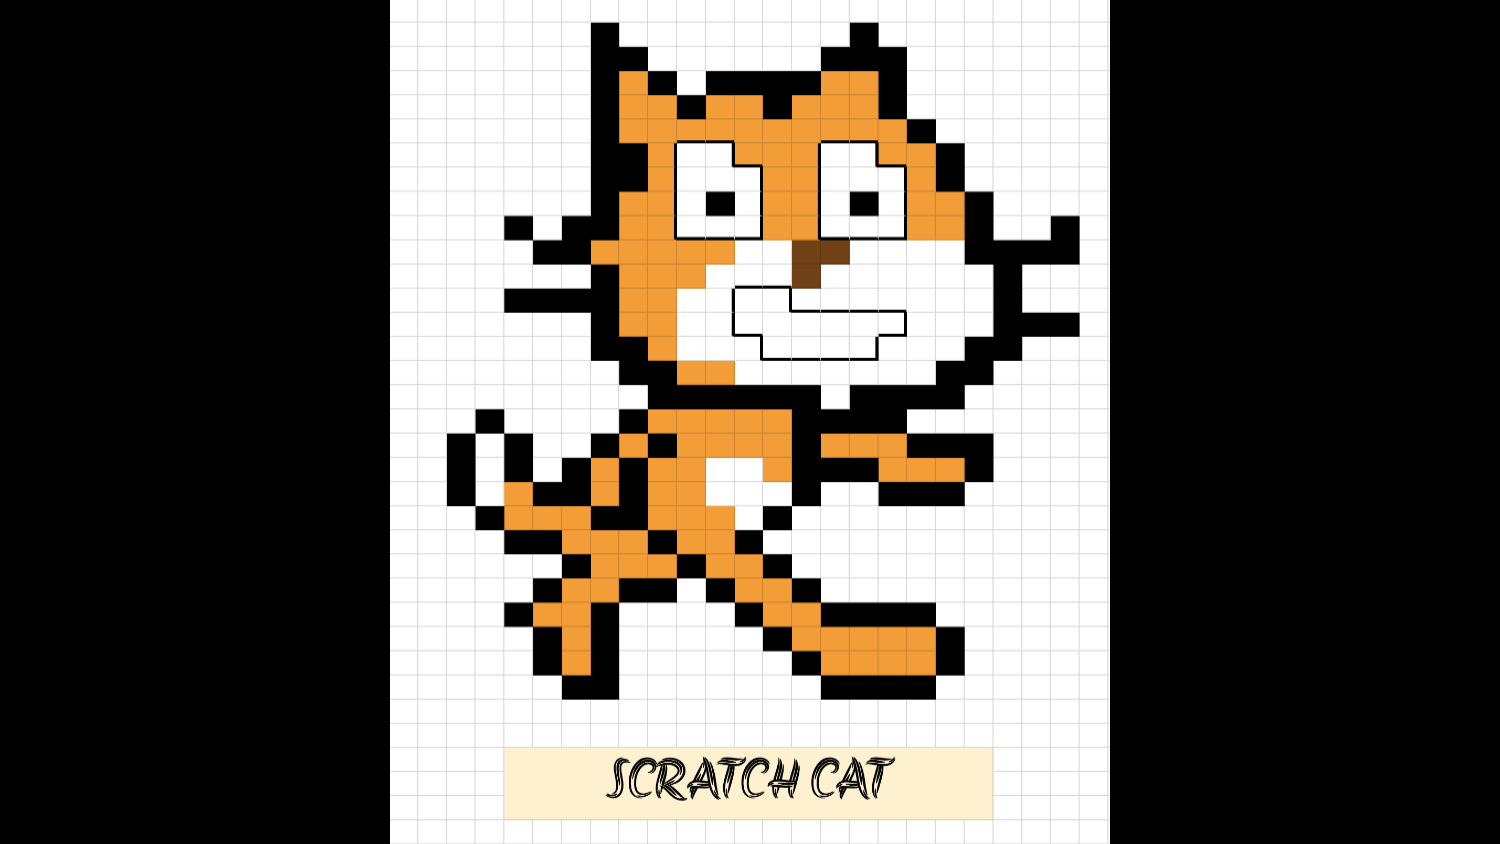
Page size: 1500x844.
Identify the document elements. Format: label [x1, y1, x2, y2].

picture [389, 0, 1111, 844]
